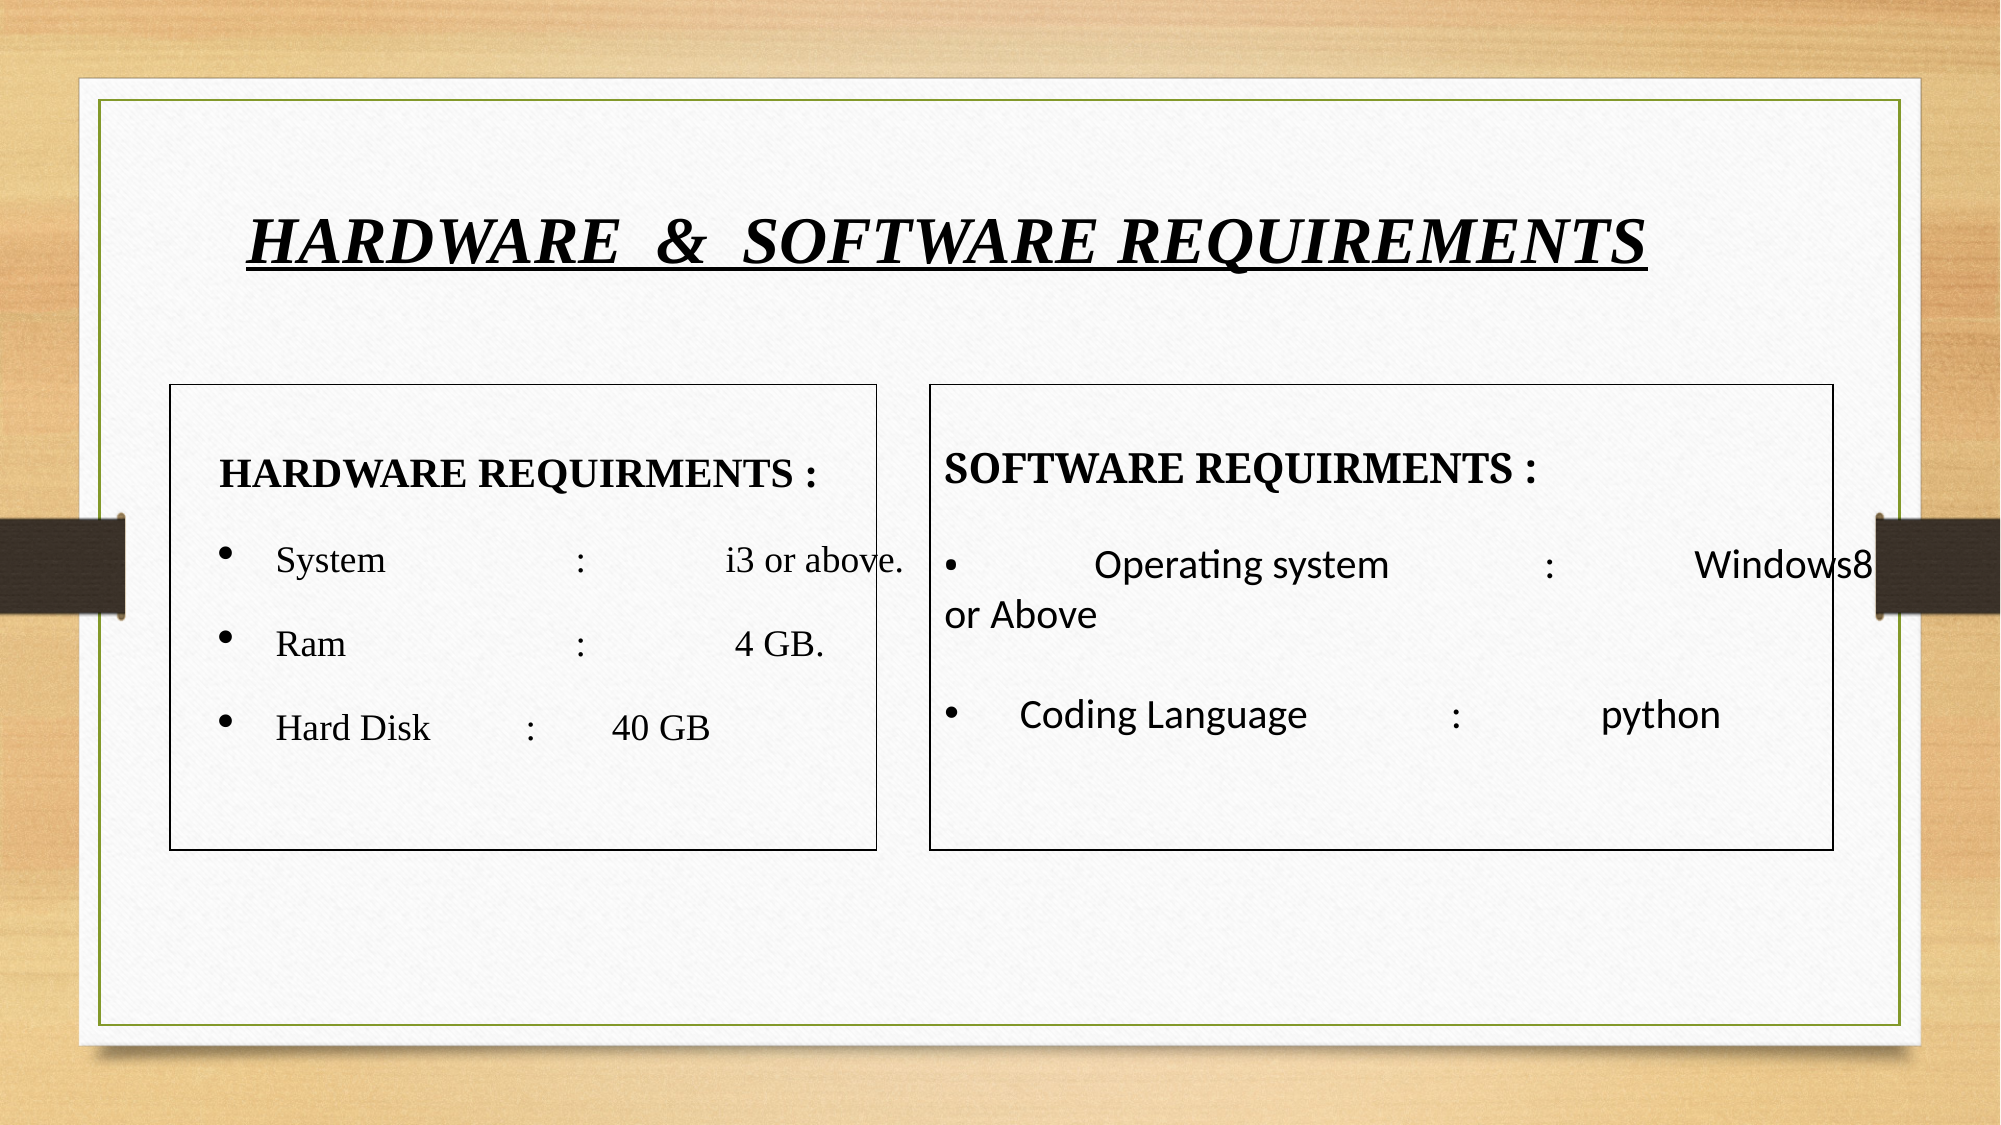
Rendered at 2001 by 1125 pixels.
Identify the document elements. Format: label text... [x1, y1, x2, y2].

table_header [931, 385, 1832, 849]
table_header [171, 385, 876, 849]
text_box HARDWARE REQUIRMENTS : System : i3 or above. Ram : 4 GB. Hard Disk : 40 GB [877, 434, 929, 756]
picture [0, 0, 2001, 1125]
text_box SOFTWARE REQUIRMENTS : • Operating system : Windows8 or Above Coding Language : python [1834, 434, 1930, 745]
text_box HARDWARE & SOFTWARE REQUIREMENTS [231, 148, 1805, 284]
